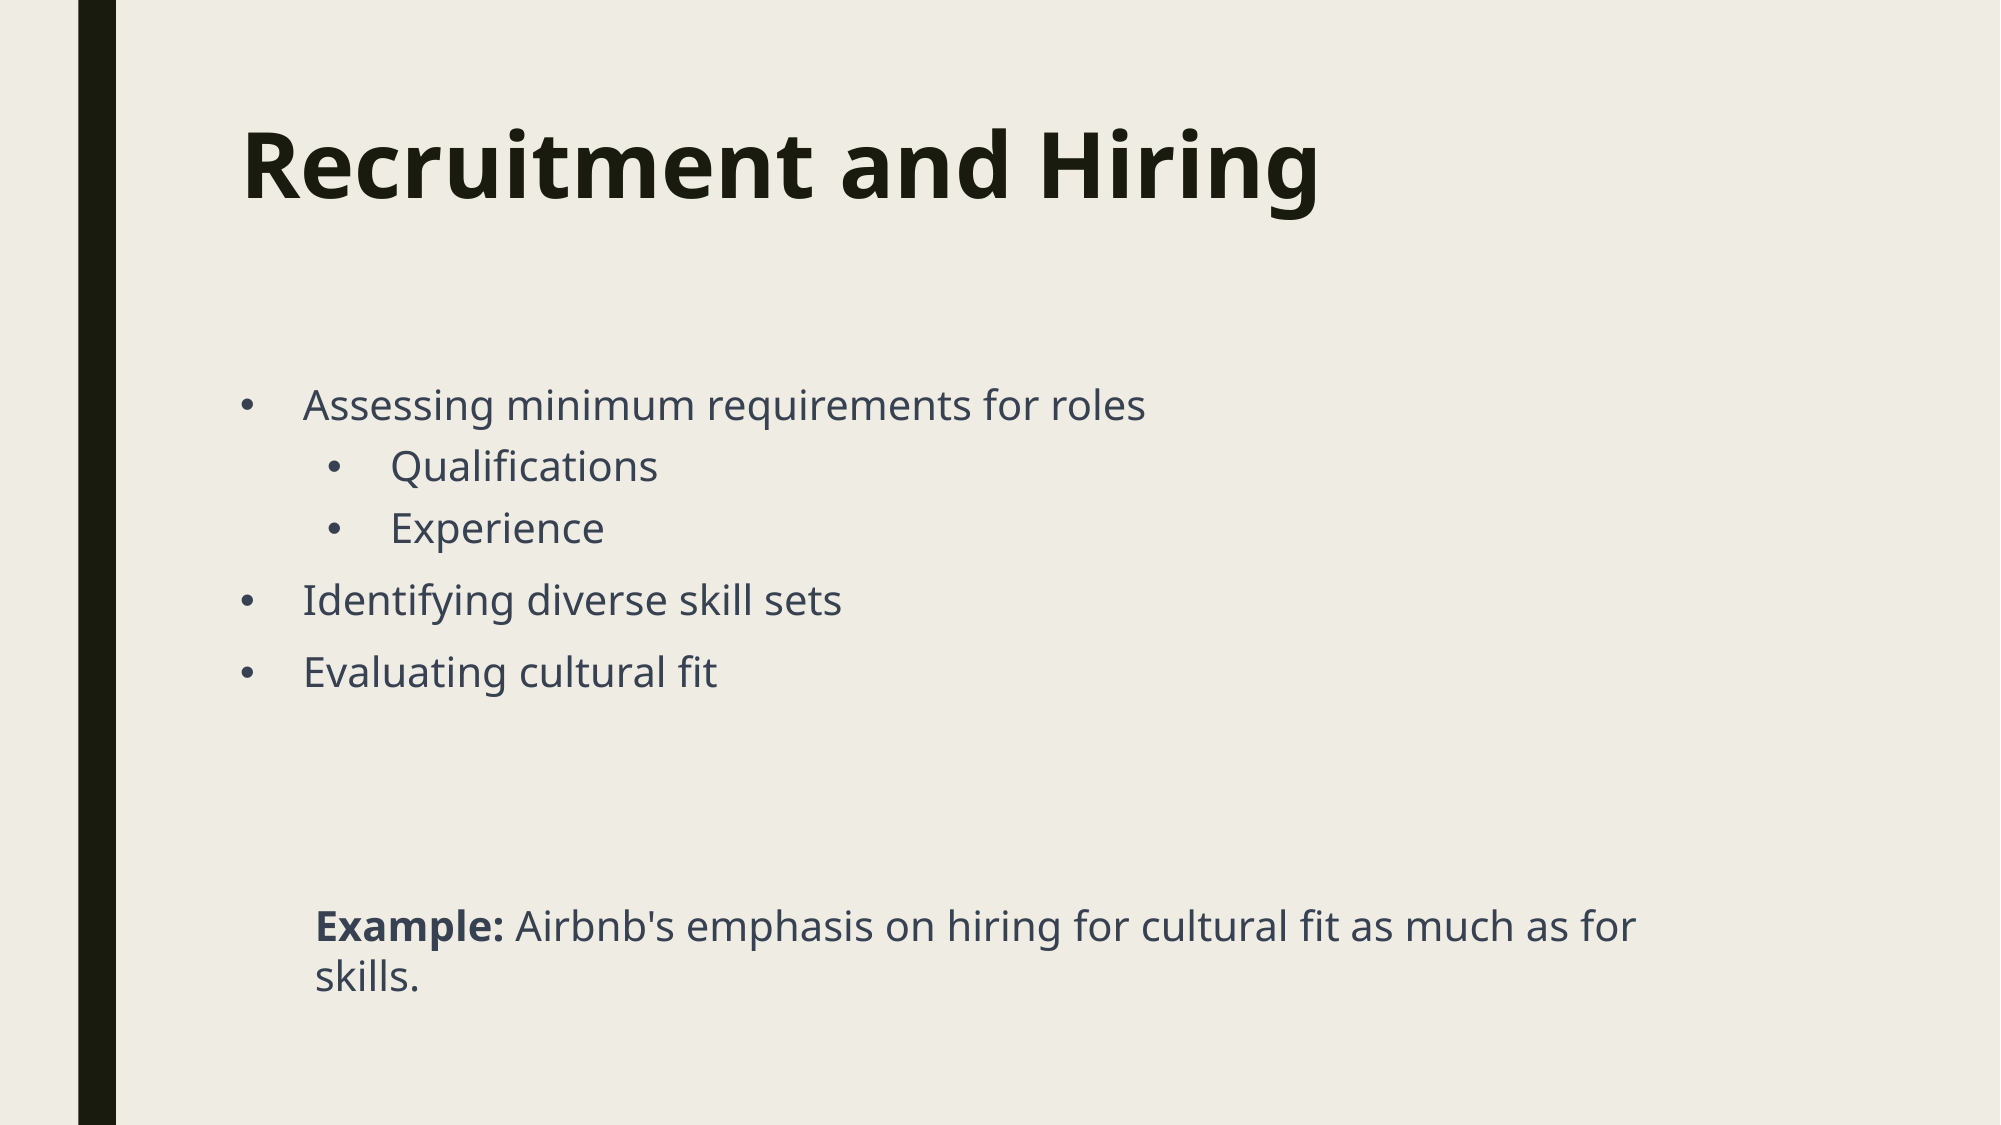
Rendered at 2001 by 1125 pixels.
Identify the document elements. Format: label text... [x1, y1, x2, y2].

text_box Example: Airbnb's emphasis on hiring for cultural fit as much as for skills. [300, 892, 1699, 1058]
list Assessing minimum requirements for roles Qualifications Experience Identifying diverse skill sets Evaluating cultural fit [225, 375, 1800, 743]
title Recruitment and Hiring [225, 112, 1800, 357]
